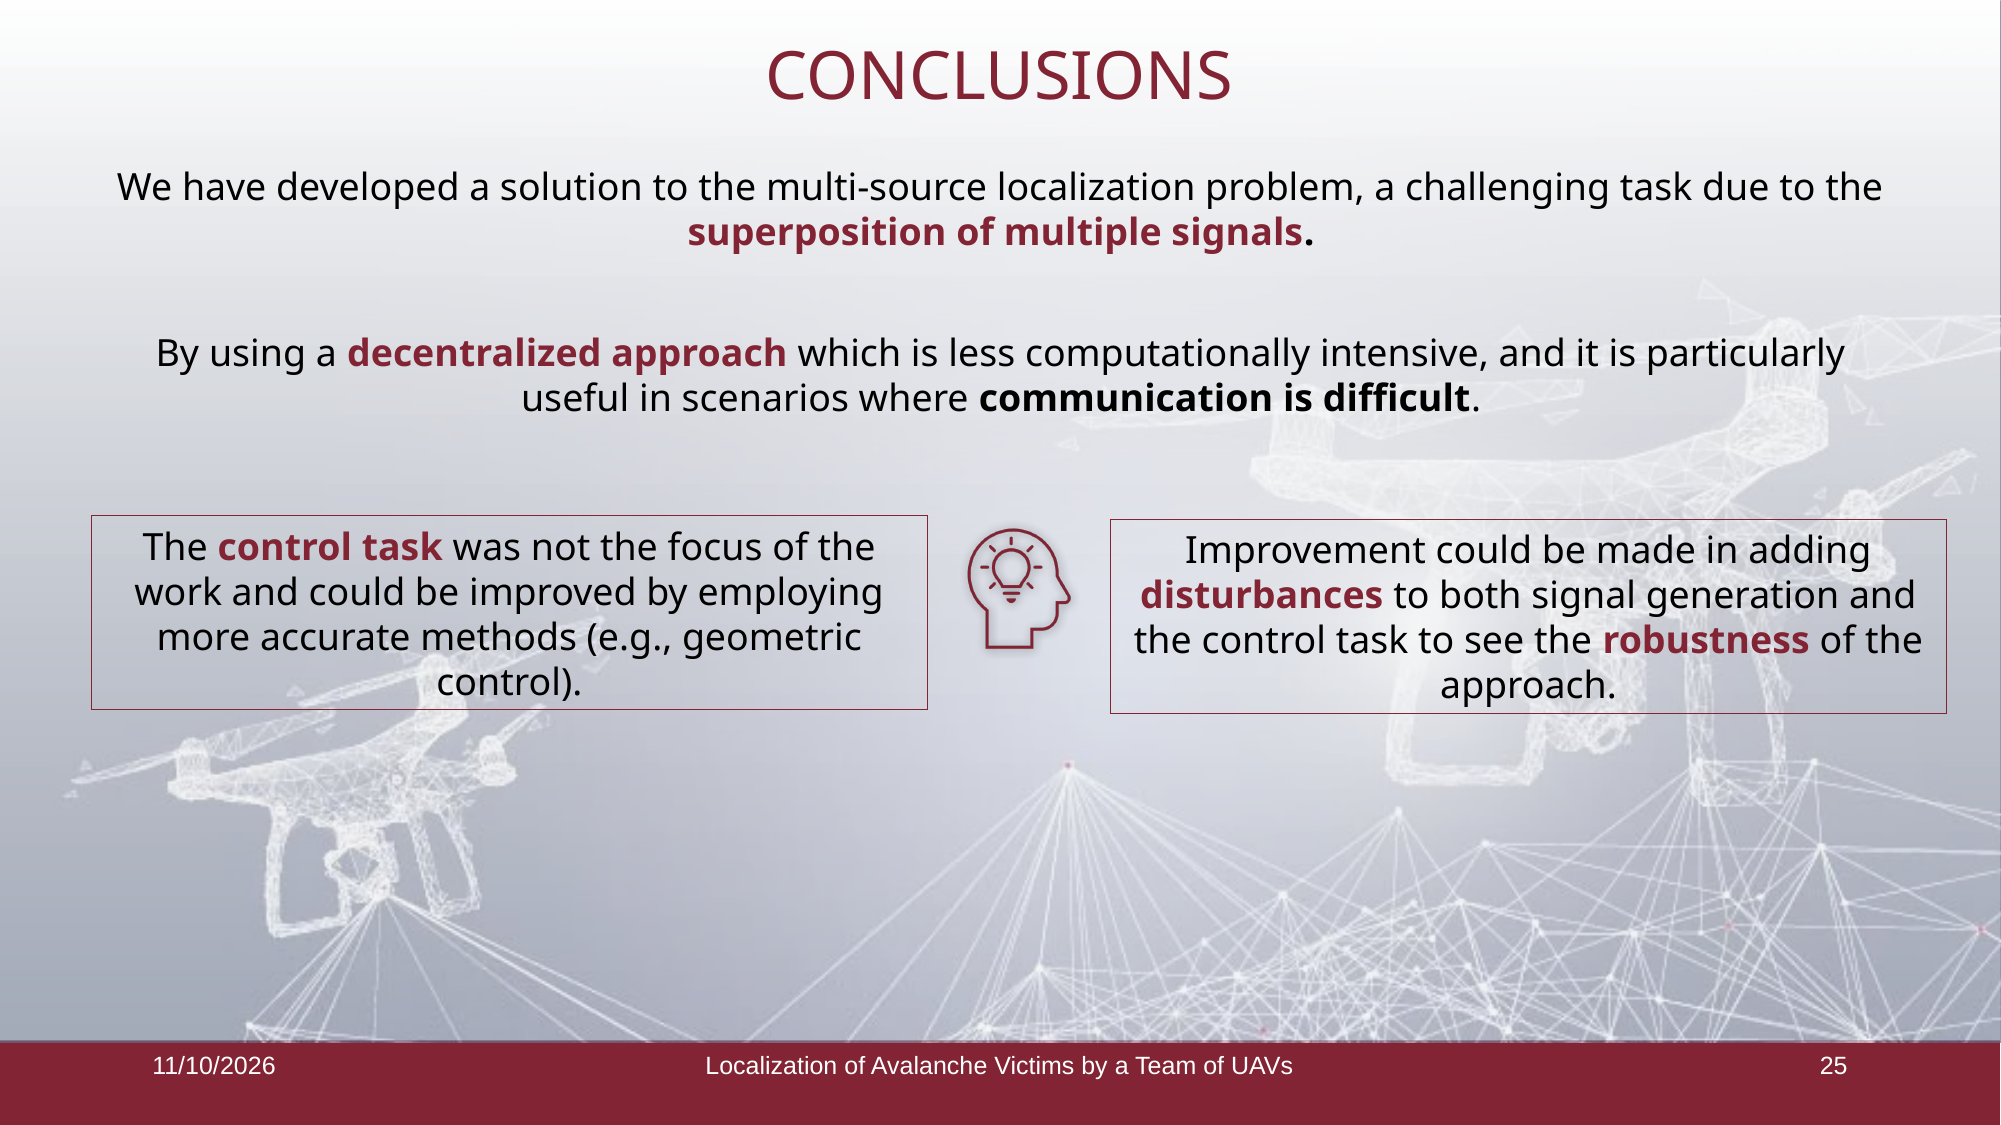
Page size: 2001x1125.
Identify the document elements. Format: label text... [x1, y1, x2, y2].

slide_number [137, 1044, 588, 1103]
footer Localization of Avalanche Victims by a Team of UAVs [662, 1044, 1338, 1103]
slide_number 25 [1412, 1044, 1863, 1103]
picture [0, 0, 2000, 1044]
